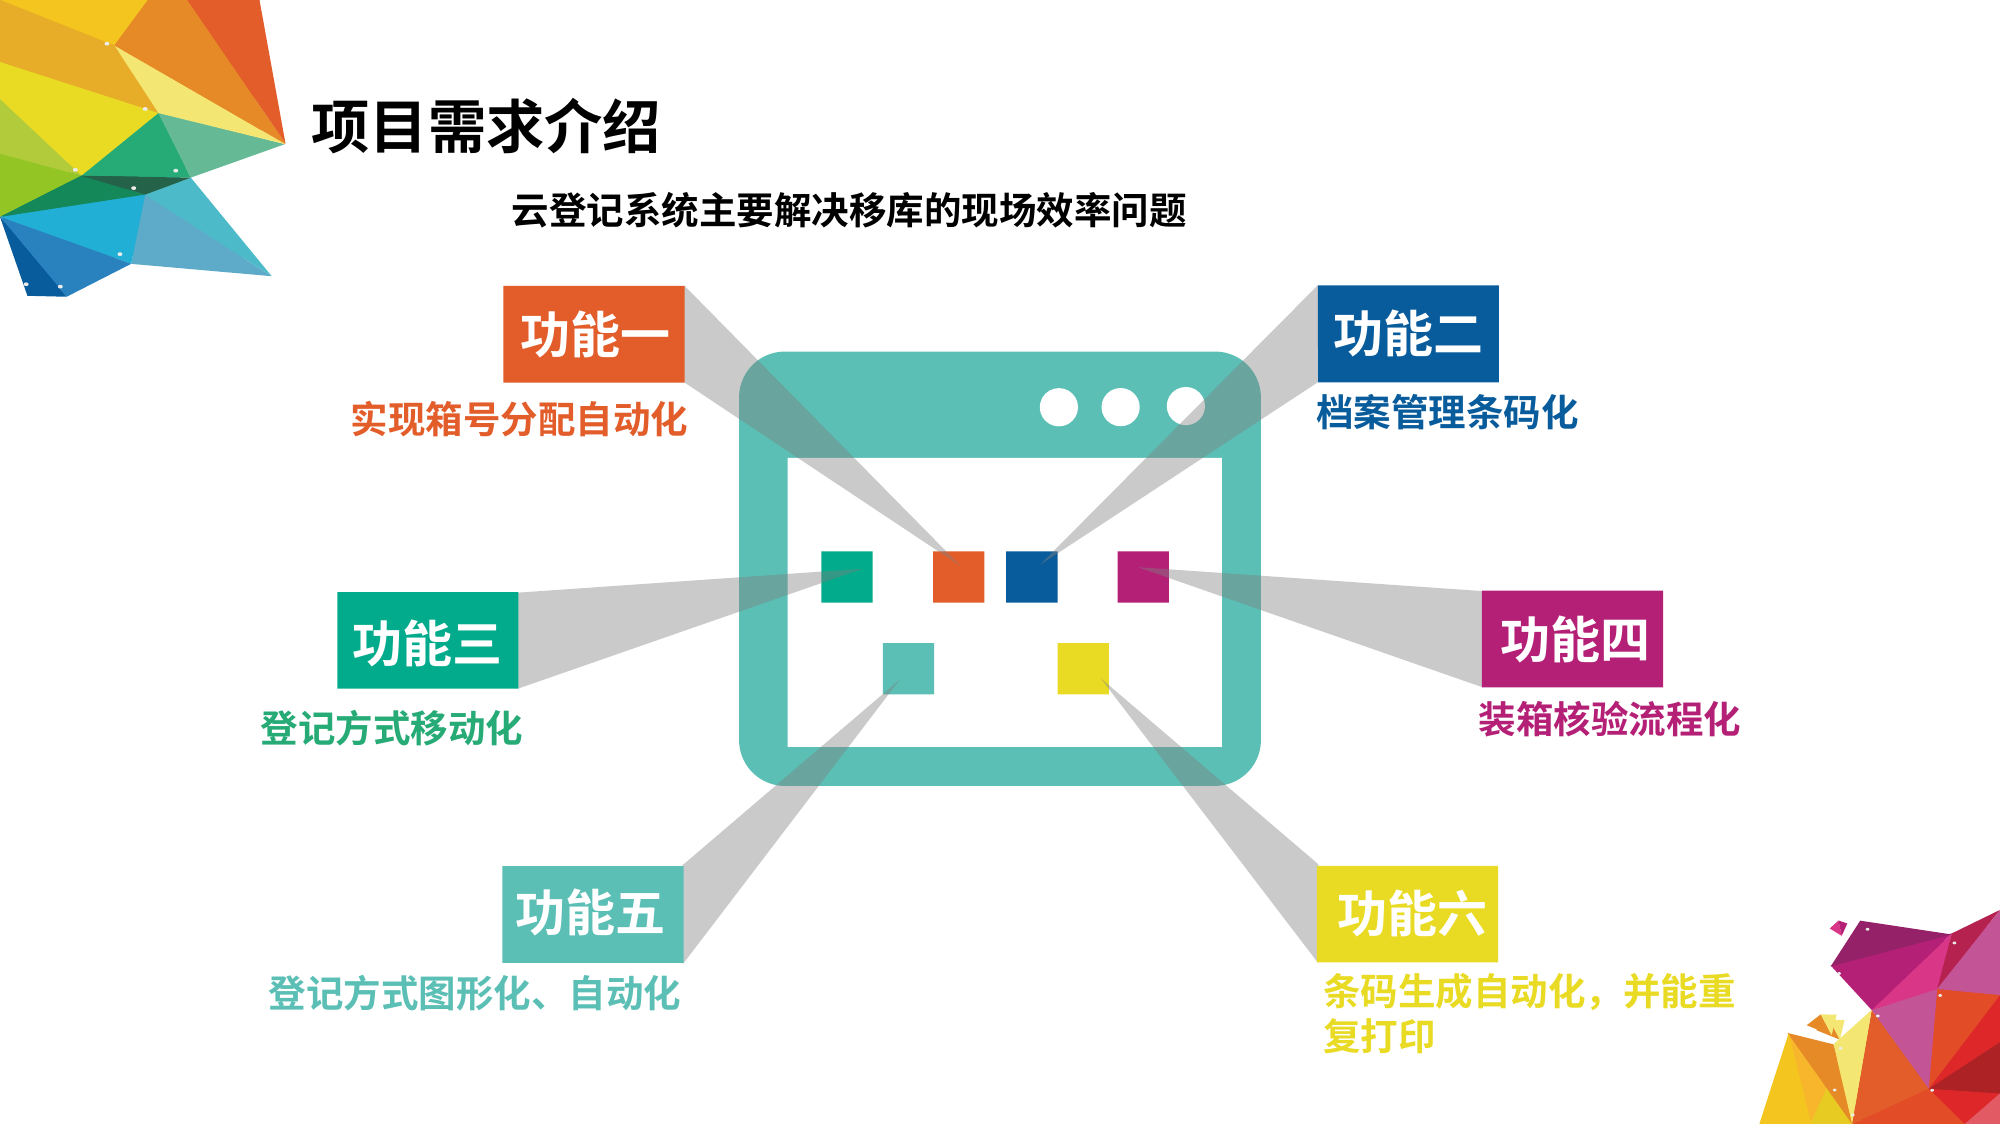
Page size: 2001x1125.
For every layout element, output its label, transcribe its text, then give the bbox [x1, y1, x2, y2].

text_box 档案管理条码化 [1505, 381, 1647, 442]
text_box 条码生成自动化，并能重复打印 [1308, 960, 1761, 1066]
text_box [1137, 566, 1667, 688]
text_box 登记方式图形化、自动化 [253, 962, 745, 1023]
text_box 云登记系统主要解决移库的现场效率问题 [496, 179, 1202, 239]
text_box 装箱核验流程化 [1463, 689, 1842, 749]
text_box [738, 351, 1262, 787]
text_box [1039, 763, 1504, 963]
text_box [499, 764, 962, 964]
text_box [1039, 284, 1500, 566]
text_box 项目需求介绍 [297, 83, 1024, 168]
text_box 实现箱号分配自动化 [335, 388, 498, 449]
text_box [0, 5, 292, 292]
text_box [336, 568, 863, 690]
text_box 登记方式移动化 [245, 697, 558, 758]
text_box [503, 285, 962, 567]
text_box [1772, 896, 1987, 1125]
